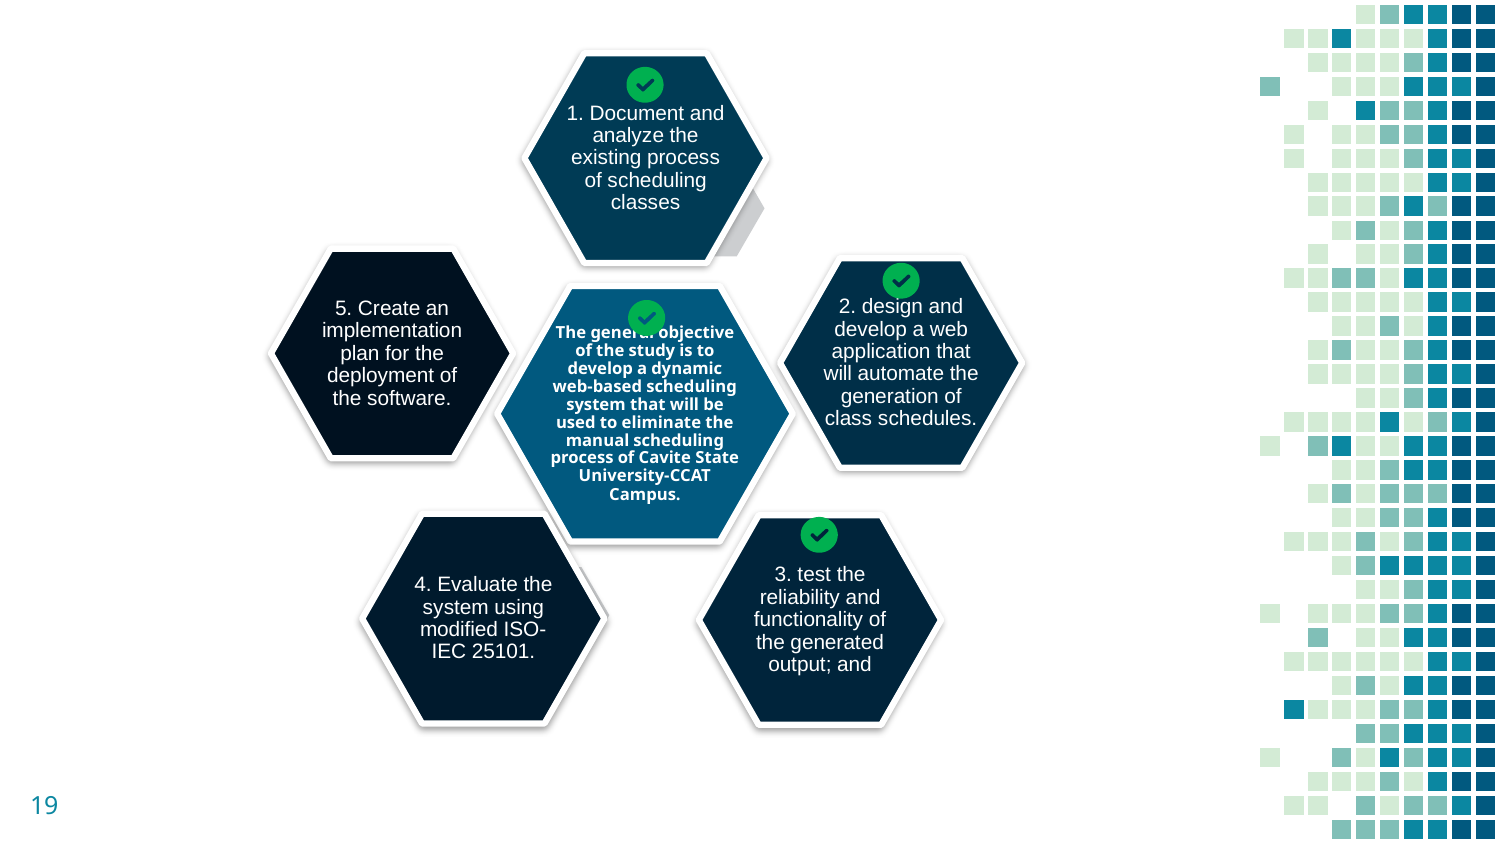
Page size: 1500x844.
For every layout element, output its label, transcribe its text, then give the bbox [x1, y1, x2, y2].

slide_number 19 [15, 774, 105, 839]
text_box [270, 53, 1023, 725]
